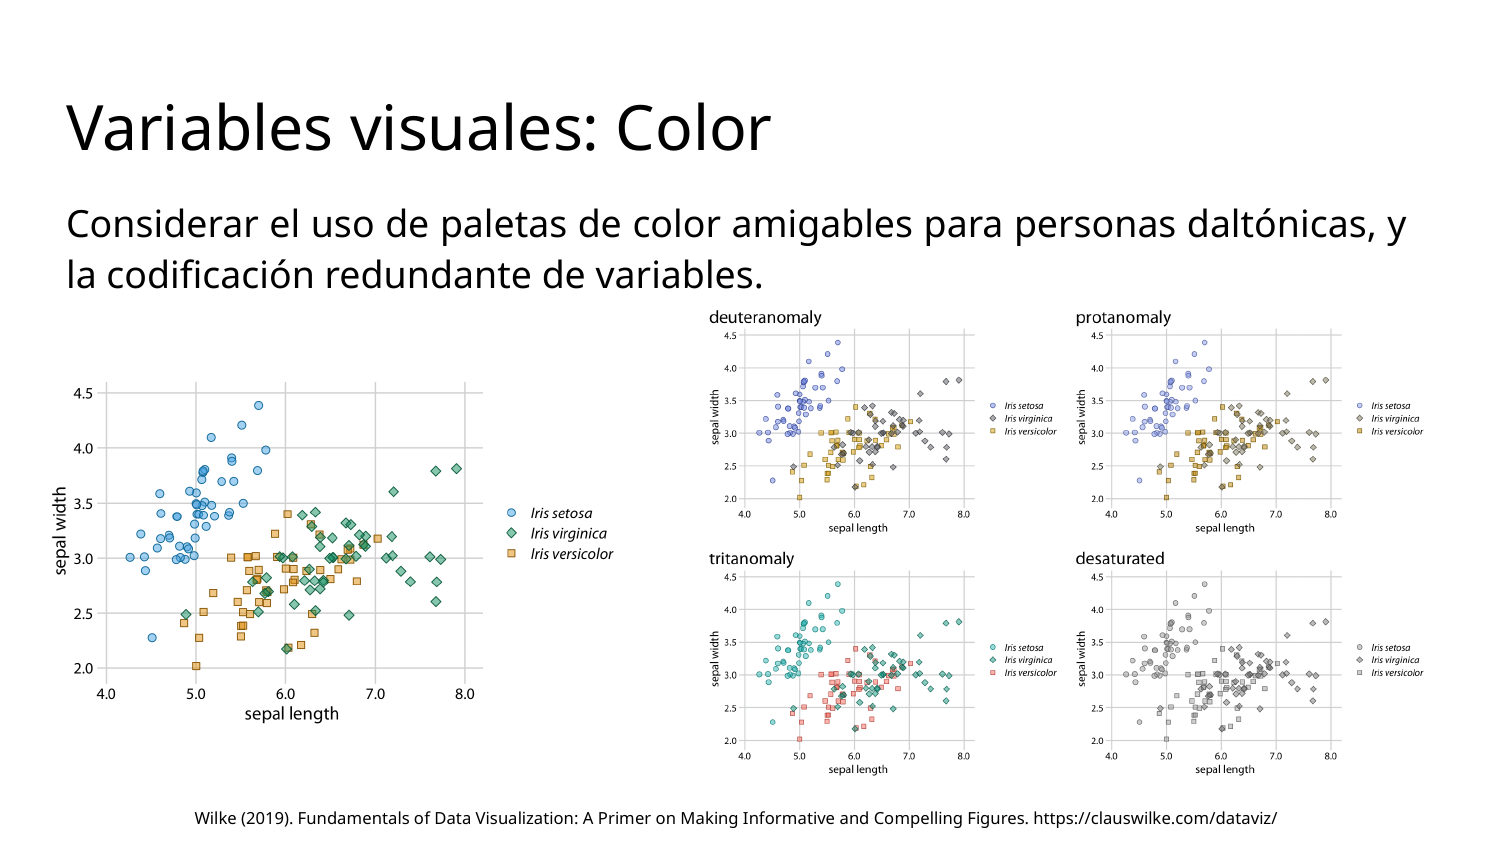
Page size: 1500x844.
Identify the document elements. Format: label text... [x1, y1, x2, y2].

title Variables visuales: Color [51, 72, 1449, 167]
text_box Considerar el uso de paletas de color amigables para personas daltónicas, y la codificación redundante de variables. [51, 178, 1424, 312]
picture [709, 305, 1424, 778]
picture [50, 373, 622, 726]
text_box Wilke (2019). Fundamentals of Data Visualization: A Primer on Making Informative and Compelling Figures. https://clauswilke.com/dataviz/ [51, 793, 1424, 840]
